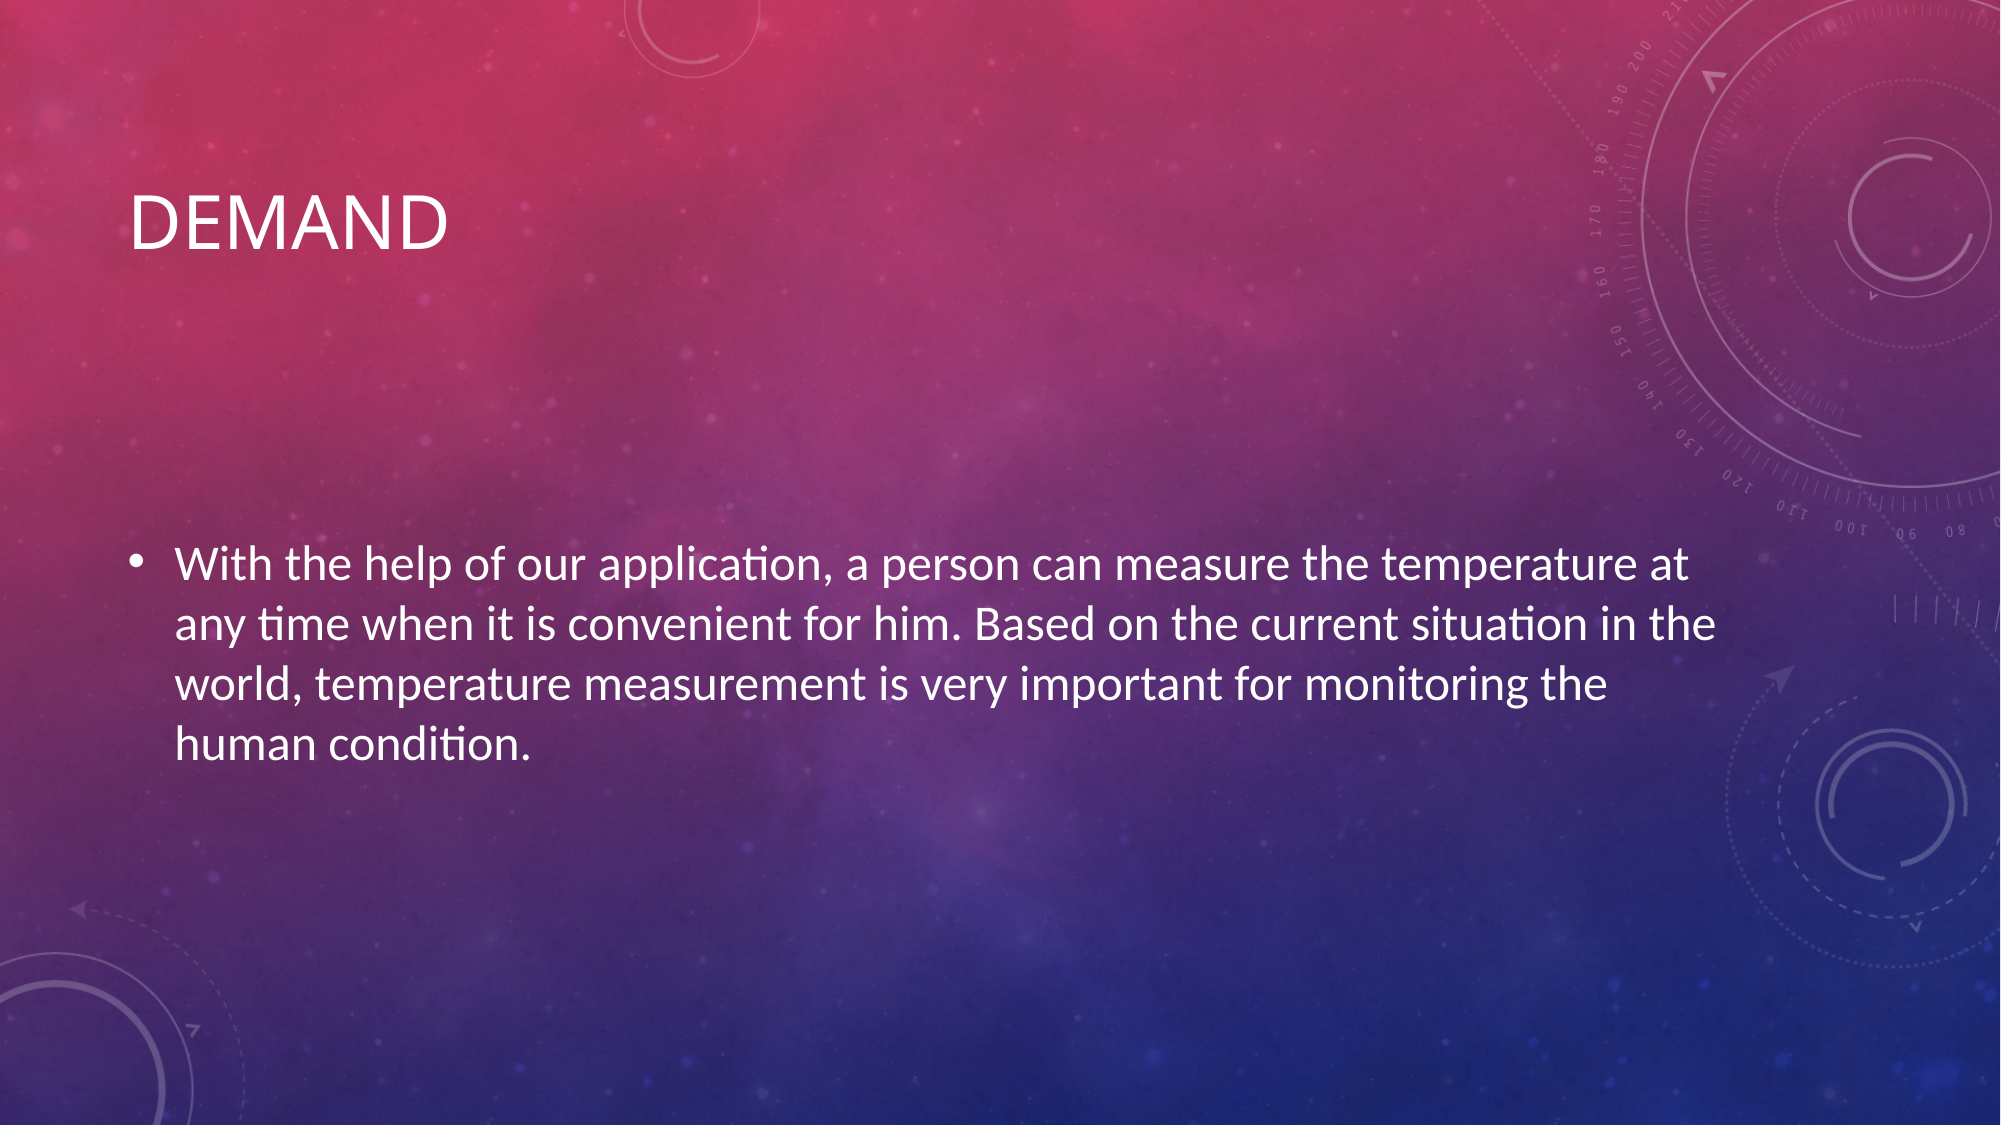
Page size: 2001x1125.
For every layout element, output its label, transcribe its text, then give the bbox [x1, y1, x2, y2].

title Demand [112, 99, 1775, 339]
picture [0, 0, 2001, 1125]
list With the help of our application, a person can measure the temperature at any time when it is convenient for him. Based on the current situation in the world, temperature measurement is very important for monitoring the human condition. [112, 351, 1775, 950]
